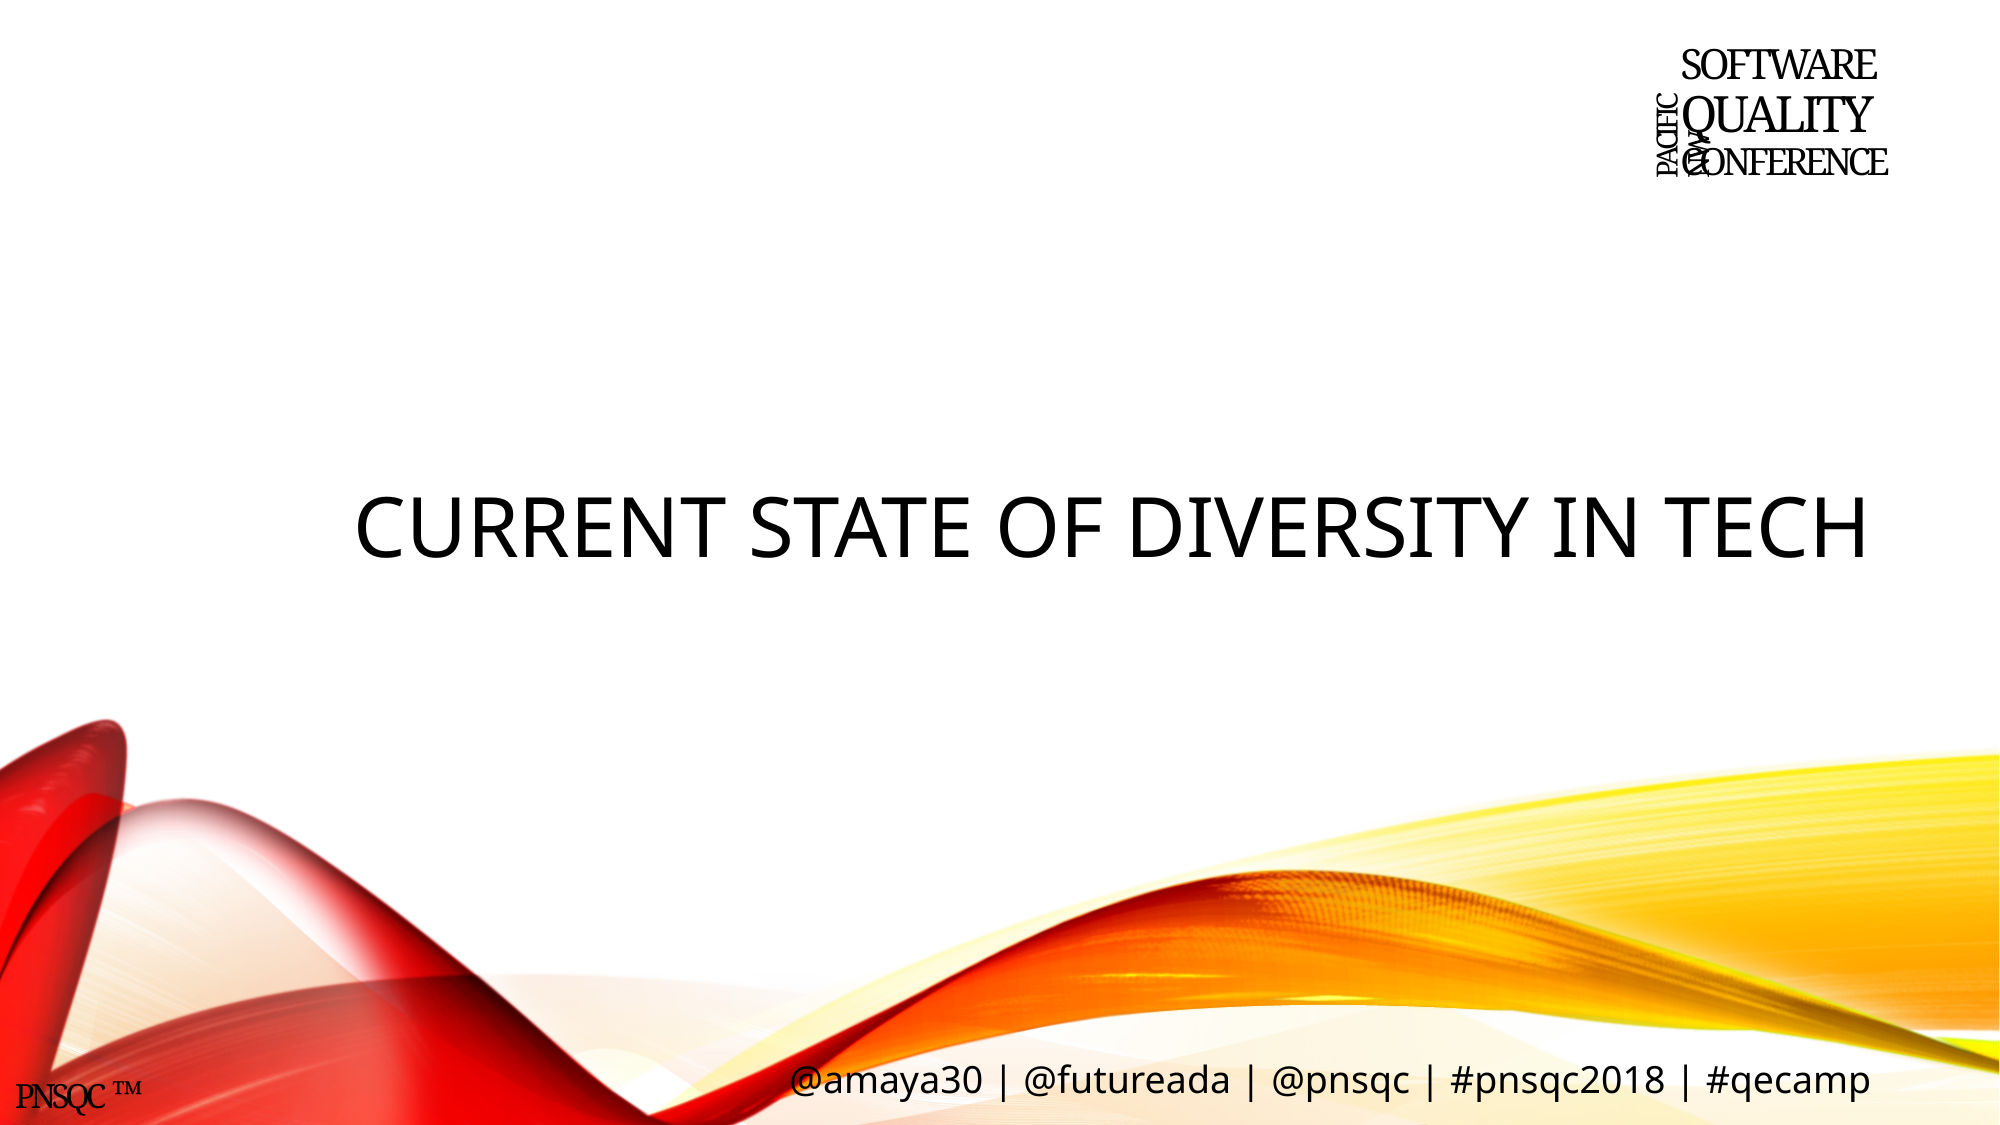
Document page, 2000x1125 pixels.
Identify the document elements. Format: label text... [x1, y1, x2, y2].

footer @amaya30 | @futureada | @pnsqc | #pnsqc2018 | #qecamp [740, 1051, 1887, 1111]
title Current State of Diversity in Tech [112, 197, 1887, 584]
picture [0, 717, 2000, 1125]
